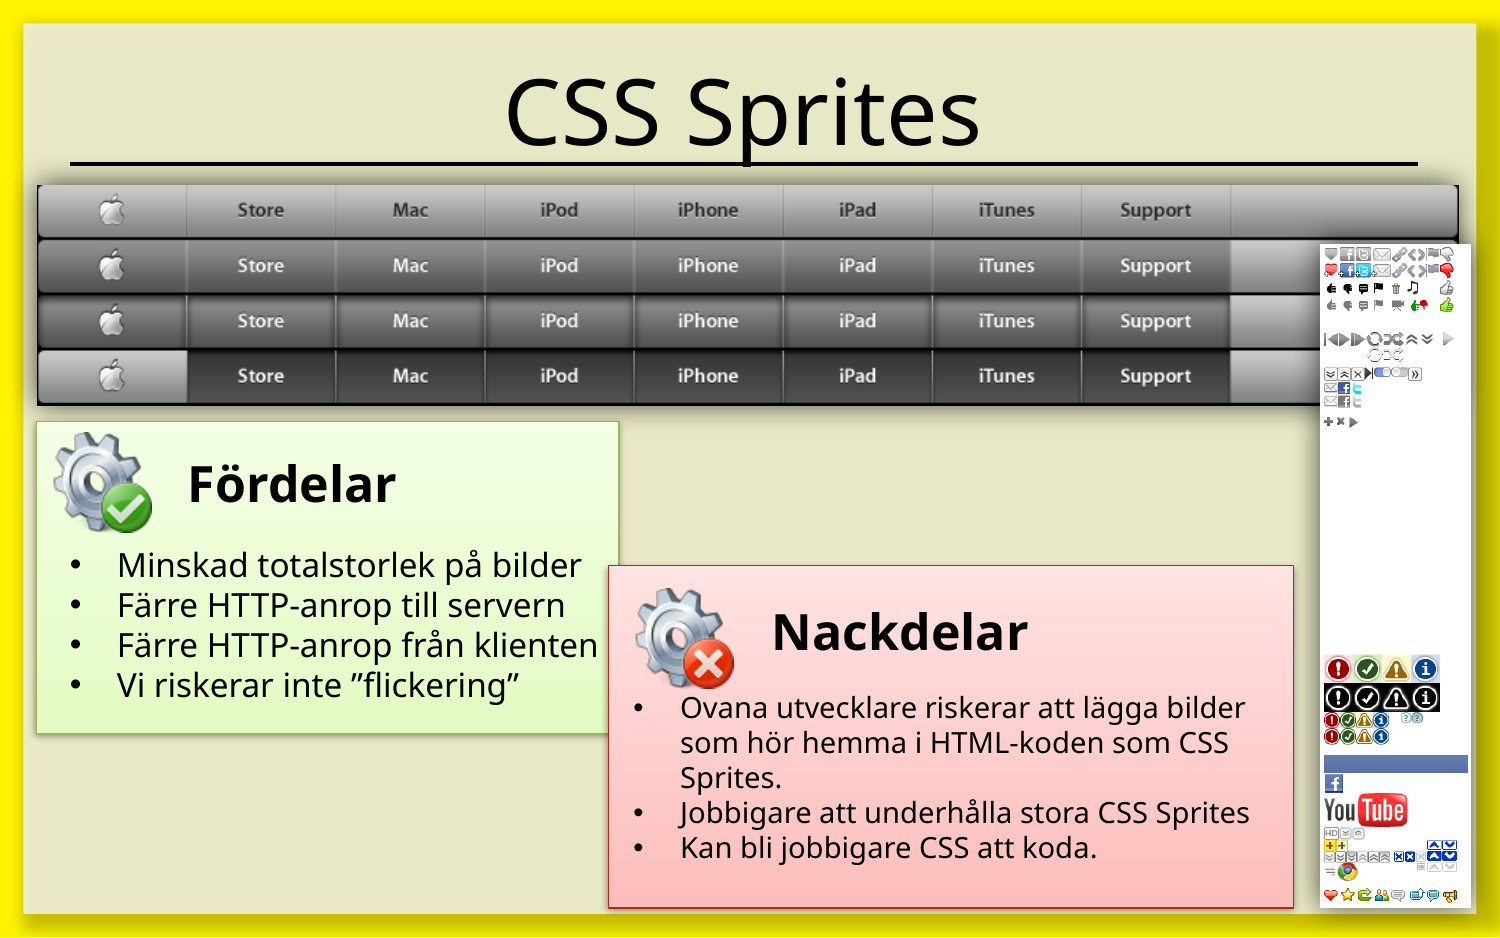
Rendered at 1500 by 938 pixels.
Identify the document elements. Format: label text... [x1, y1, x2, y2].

text_box Minskad totalstorlek på bilder Färre HTTP-anrop till servern Färre HTTP-anrop från klienten Vi riskerar inte ”flickering” [55, 536, 615, 712]
picture [633, 588, 734, 690]
picture [50, 432, 152, 534]
text_box [608, 565, 1294, 909]
title CSS Sprites [105, 46, 1381, 161]
text_box Nackdelar [756, 593, 1044, 669]
text_box Ovana utvecklare riskerar att lägga bilder som hör hemma i HTML-koden som CSS Sprites. Jobbigare att underhålla stora CSS Sprites Kan bli jobbigare CSS att koda. [618, 682, 1306, 872]
text_box Fördelar [173, 445, 413, 520]
text_box [36, 421, 619, 734]
picture [37, 184, 1471, 909]
